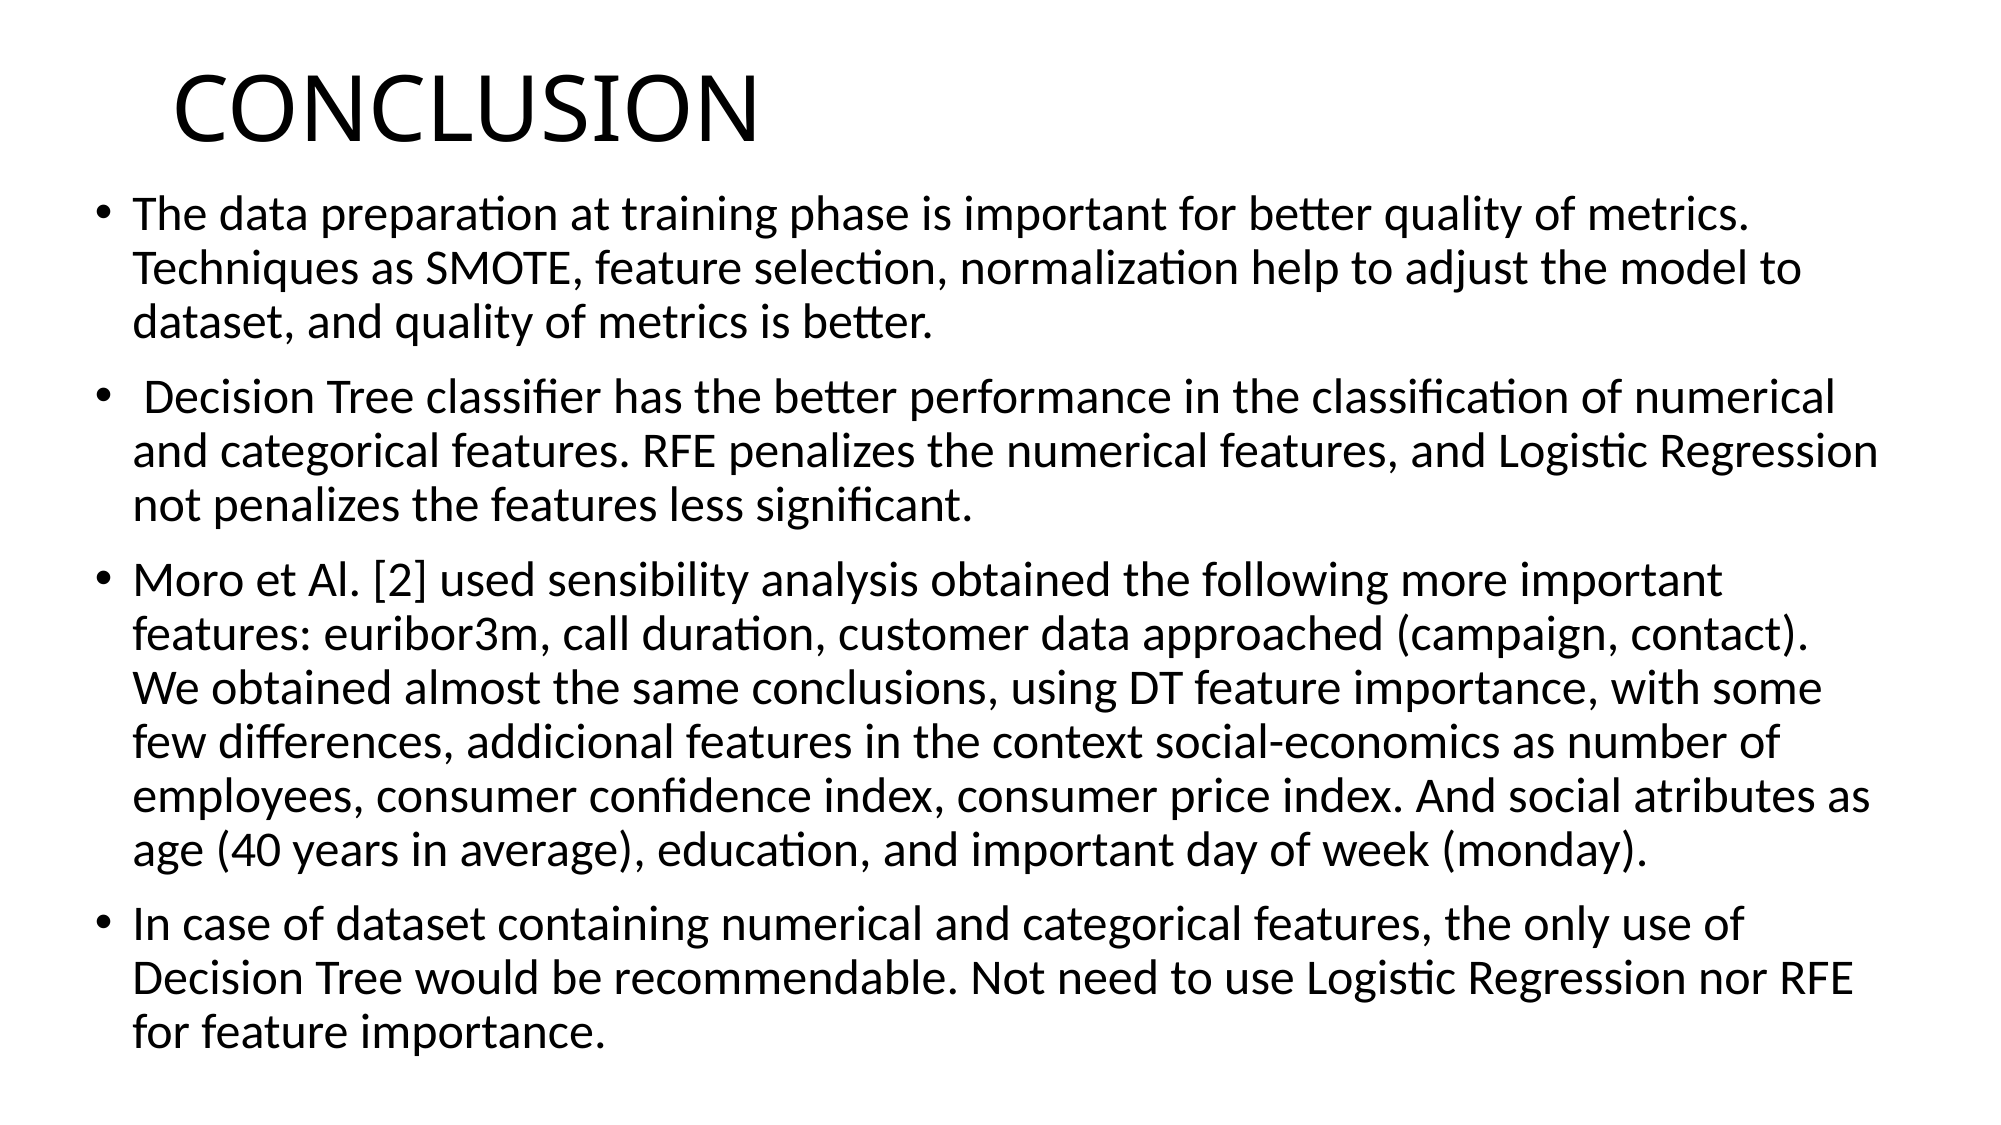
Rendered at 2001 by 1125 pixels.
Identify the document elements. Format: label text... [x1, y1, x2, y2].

title CONCLUSION [156, 3, 1882, 179]
list The data preparation at training phase is important for better quality of metrics. Techniques as SMOTE, feature selection, normalization help to adjust the model to dataset, and quality of metrics is better. Decision Tree classifier has the better performance in the classification of numerical and categorical features. RFE penalizes the numerical features, and Logistic Regression not penalizes the features less significant. Moro et Al. [2] used sensibility analysis obtained the following more important features: euribor3m, call duration, customer data approached (campaign, contact). We obtained almost the same conclusions, using DT feature importance, with some few differences, addicional features in the context social-economics as number of employees, consumer confidence index, consumer price index. And social atributes as age (40 years in average), education, and important day of week (monday). In case of dataset containing numerical and categorical features, the only use of Decision Tree would be recommendable. Not need to use Logistic Regression nor RFE for feature importance. [79, 179, 1897, 1067]
